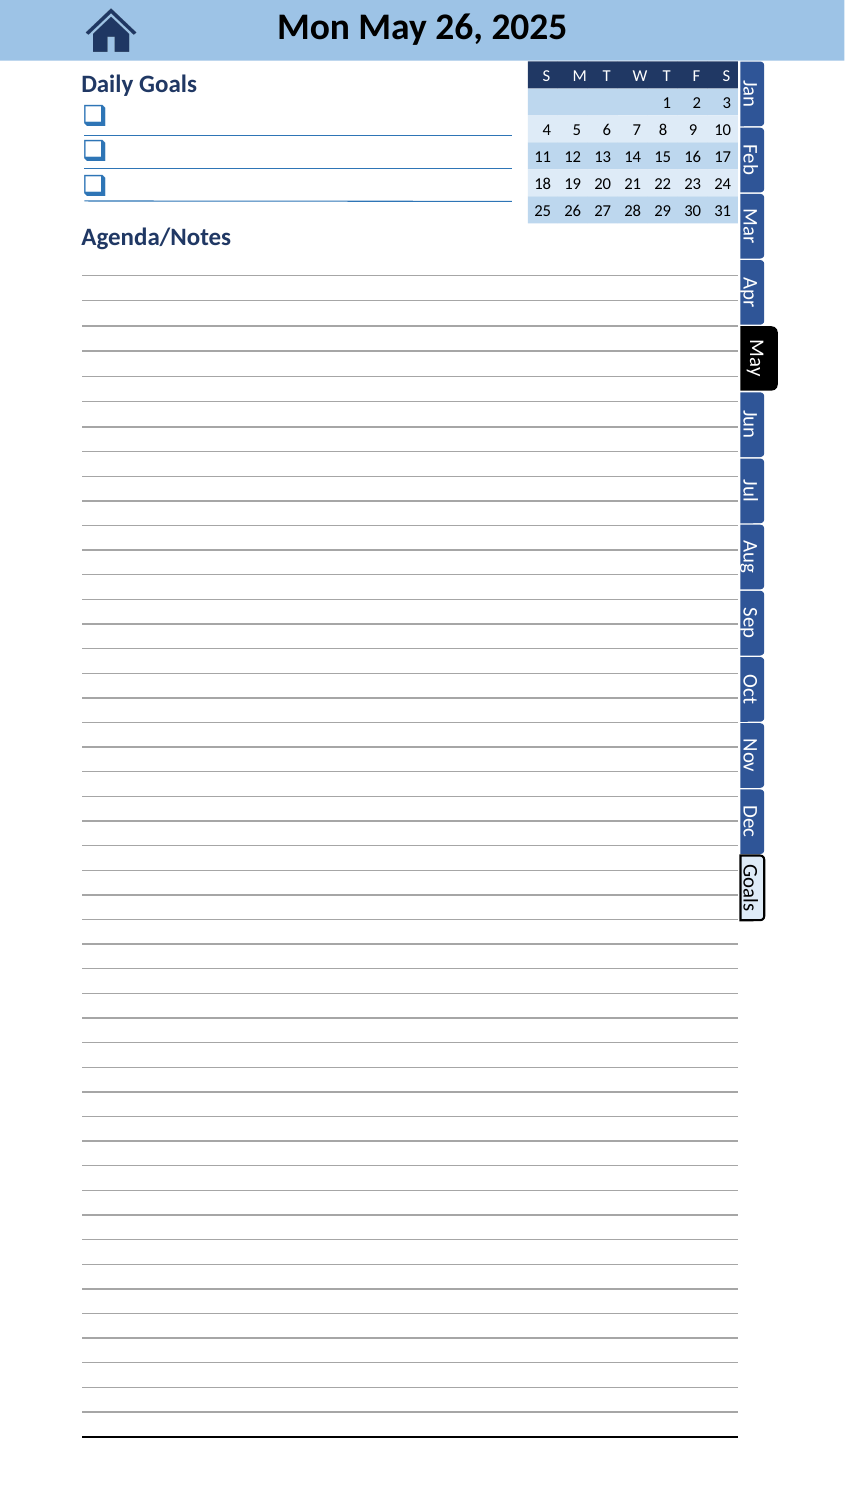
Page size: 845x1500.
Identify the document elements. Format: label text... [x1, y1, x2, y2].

list Mon May 26, 2025 [190, 0, 655, 61]
picture [82, 1, 140, 59]
